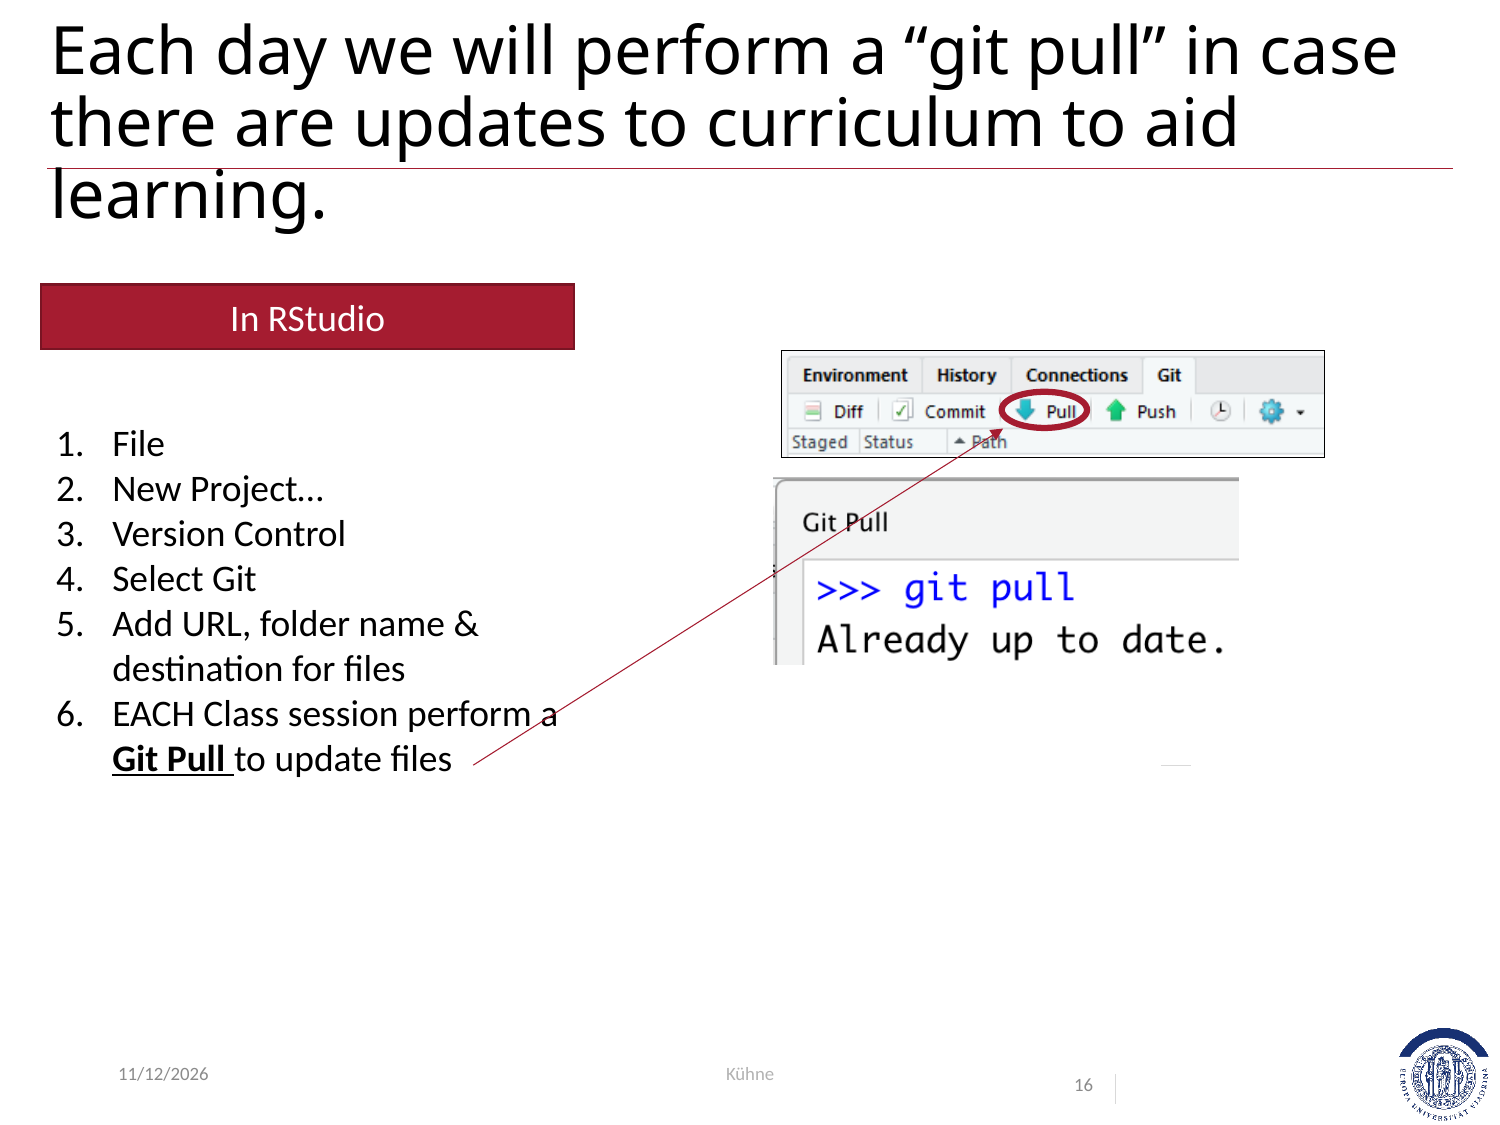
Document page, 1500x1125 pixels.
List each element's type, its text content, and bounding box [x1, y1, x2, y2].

picture [1396, 1025, 1491, 1123]
footer Kühne [496, 1042, 1004, 1103]
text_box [473, 428, 1004, 766]
text_box In RStudio [40, 283, 575, 350]
text_box File New Project… Version Control Select Git Add URL, folder name & destination for files EACH Class session perform a Git Pull to update files [41, 411, 587, 786]
slide_number 16 [1059, 1042, 1200, 1103]
picture [781, 350, 1325, 458]
title Each day we will perform a “git pull” in case there are updates to curriculum to aid learning. [35, 9, 1465, 107]
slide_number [103, 1042, 441, 1103]
picture [1004, 477, 1239, 666]
